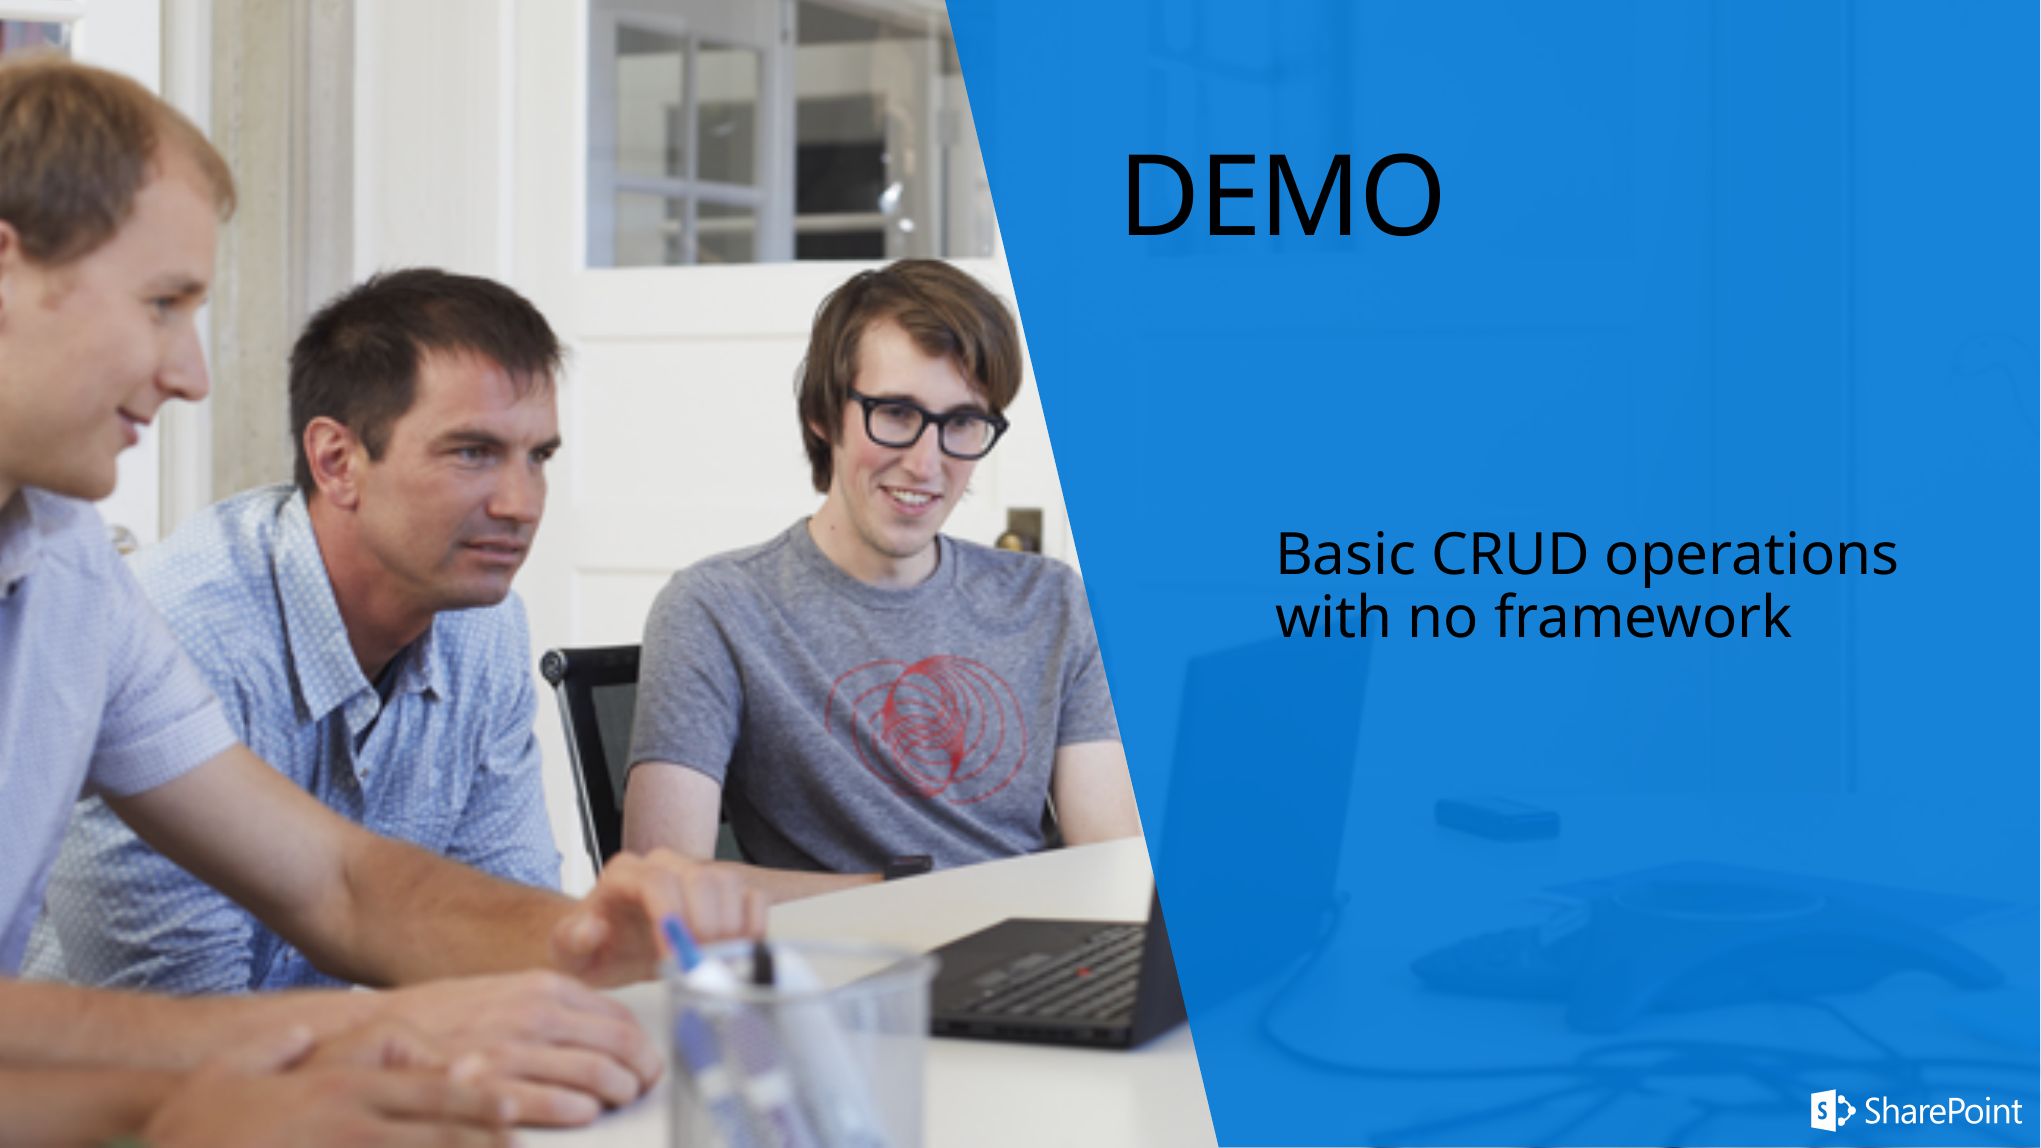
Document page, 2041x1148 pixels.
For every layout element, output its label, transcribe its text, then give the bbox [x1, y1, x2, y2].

picture [0, 0, 1218, 1148]
list Basic CRUD operations with no framework [1245, 500, 1990, 801]
picture [1793, 1071, 2040, 1148]
title DEMO [1095, 123, 1995, 499]
